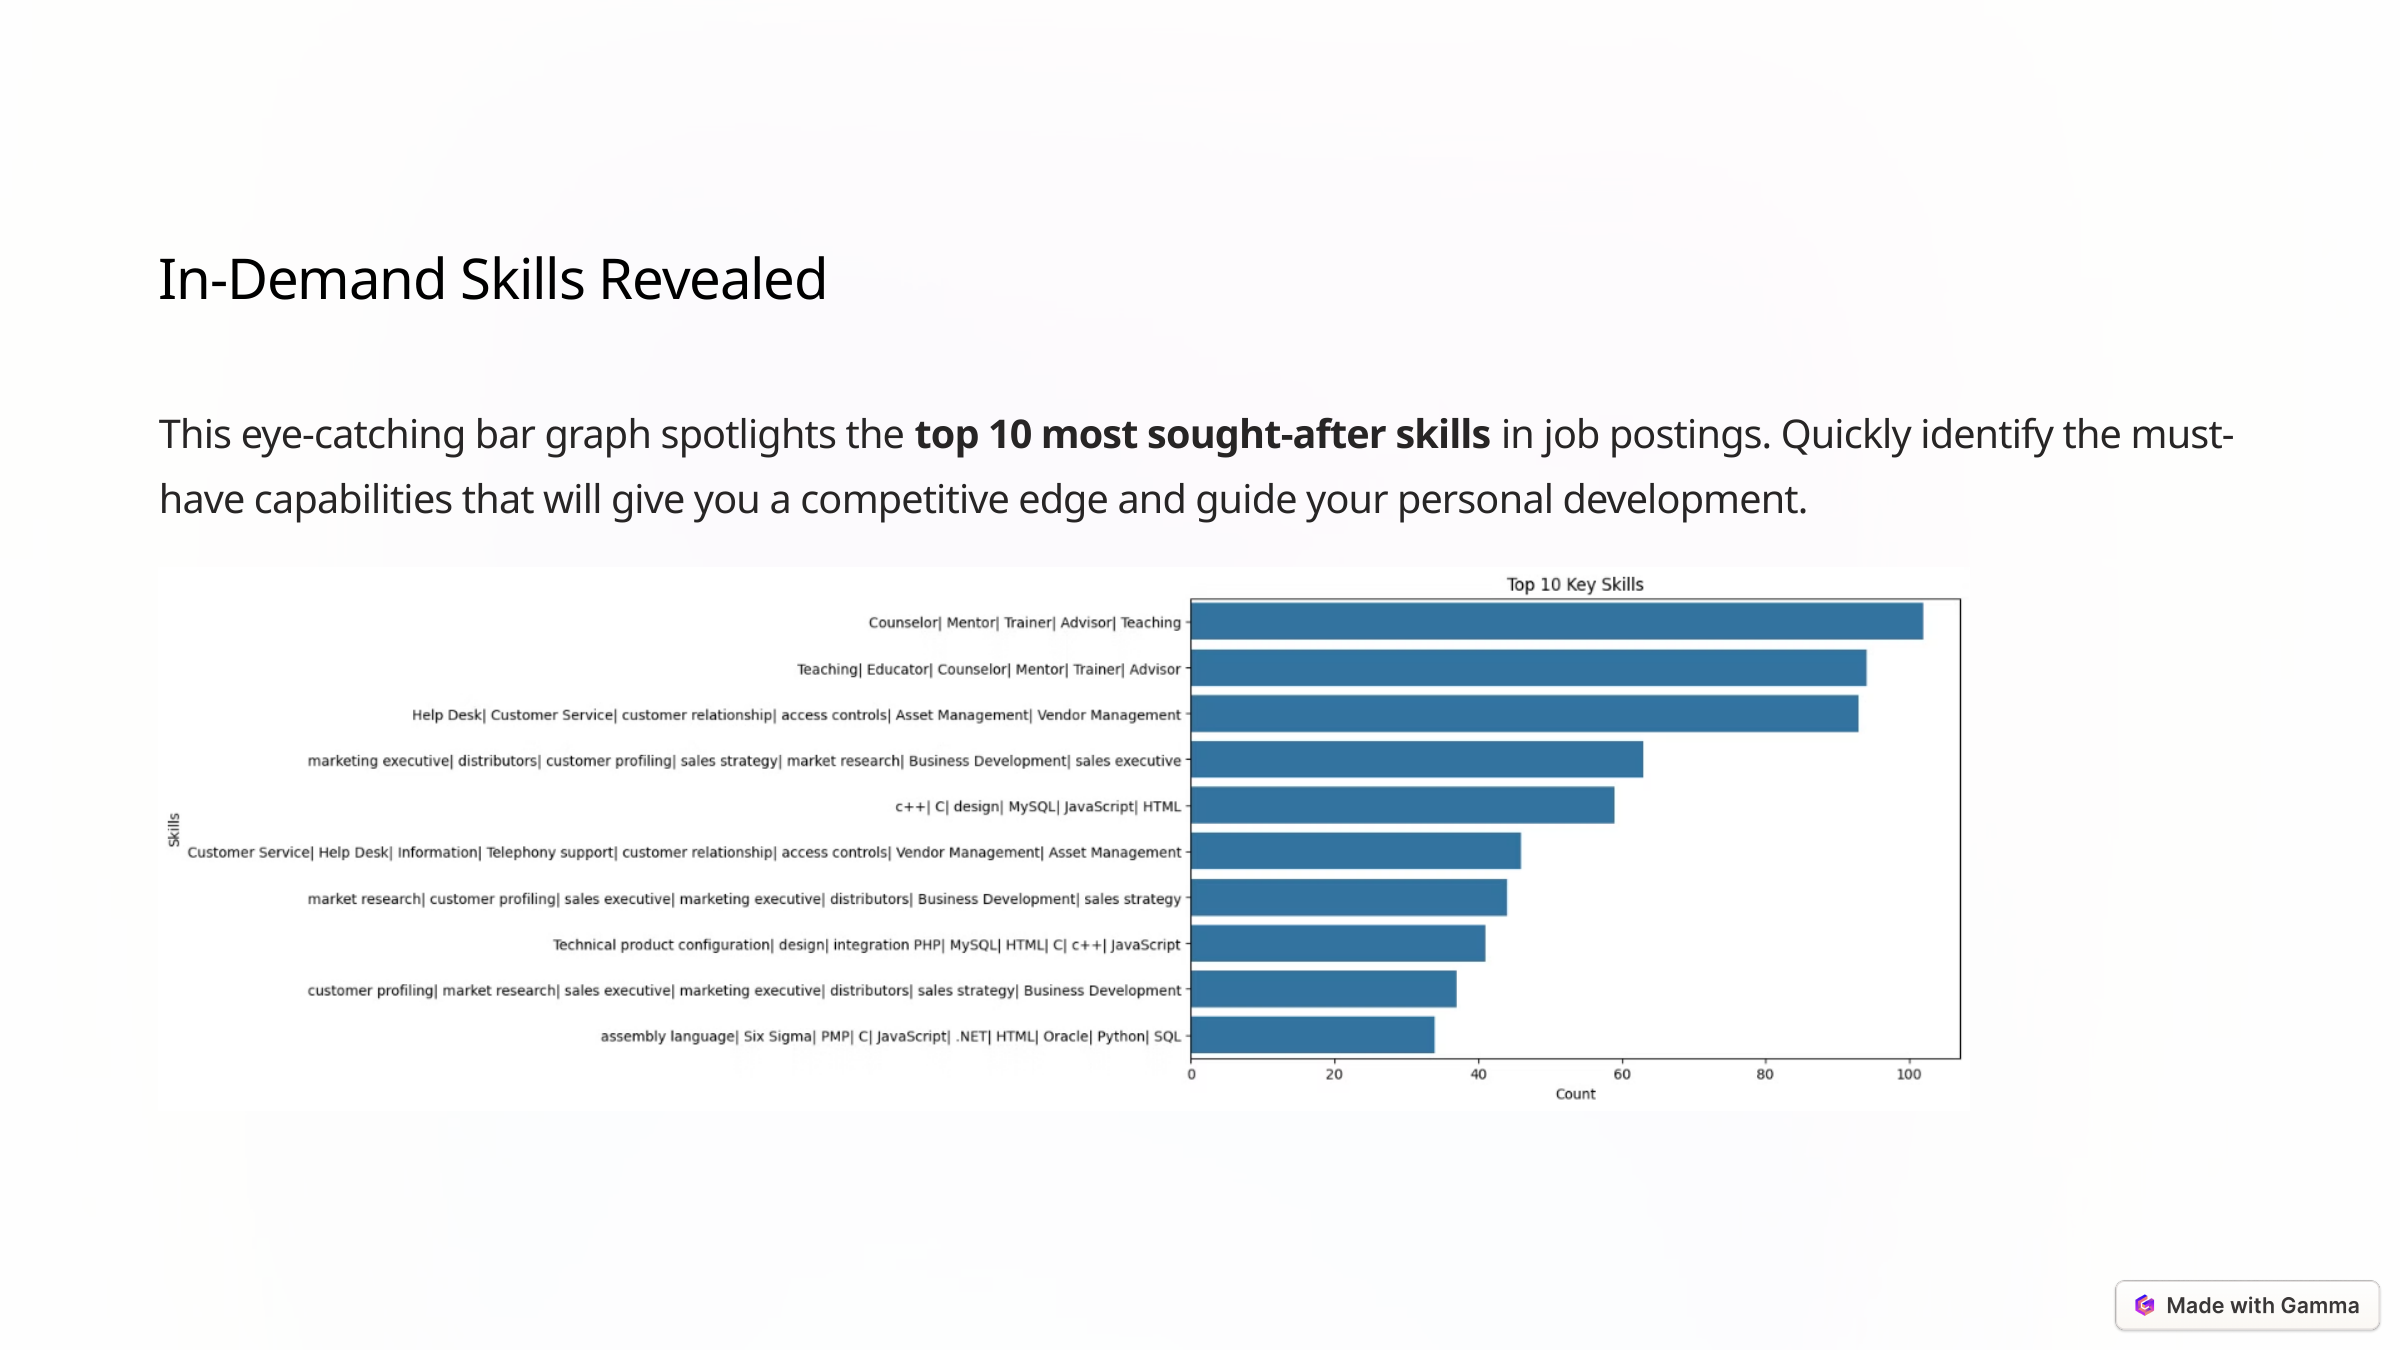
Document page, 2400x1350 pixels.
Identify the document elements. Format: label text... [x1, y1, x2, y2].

text_box This eye-catching bar graph spotlights the top 10 most sought-after skills in job postings. Quickly identify the must-have capabilities that will give you a competitive edge and guide your personal development. [158, 392, 2241, 522]
picture [2106, 1271, 2389, 1339]
picture [158, 567, 1970, 1111]
text_box In-Demand Skills Revealed [158, 239, 825, 312]
